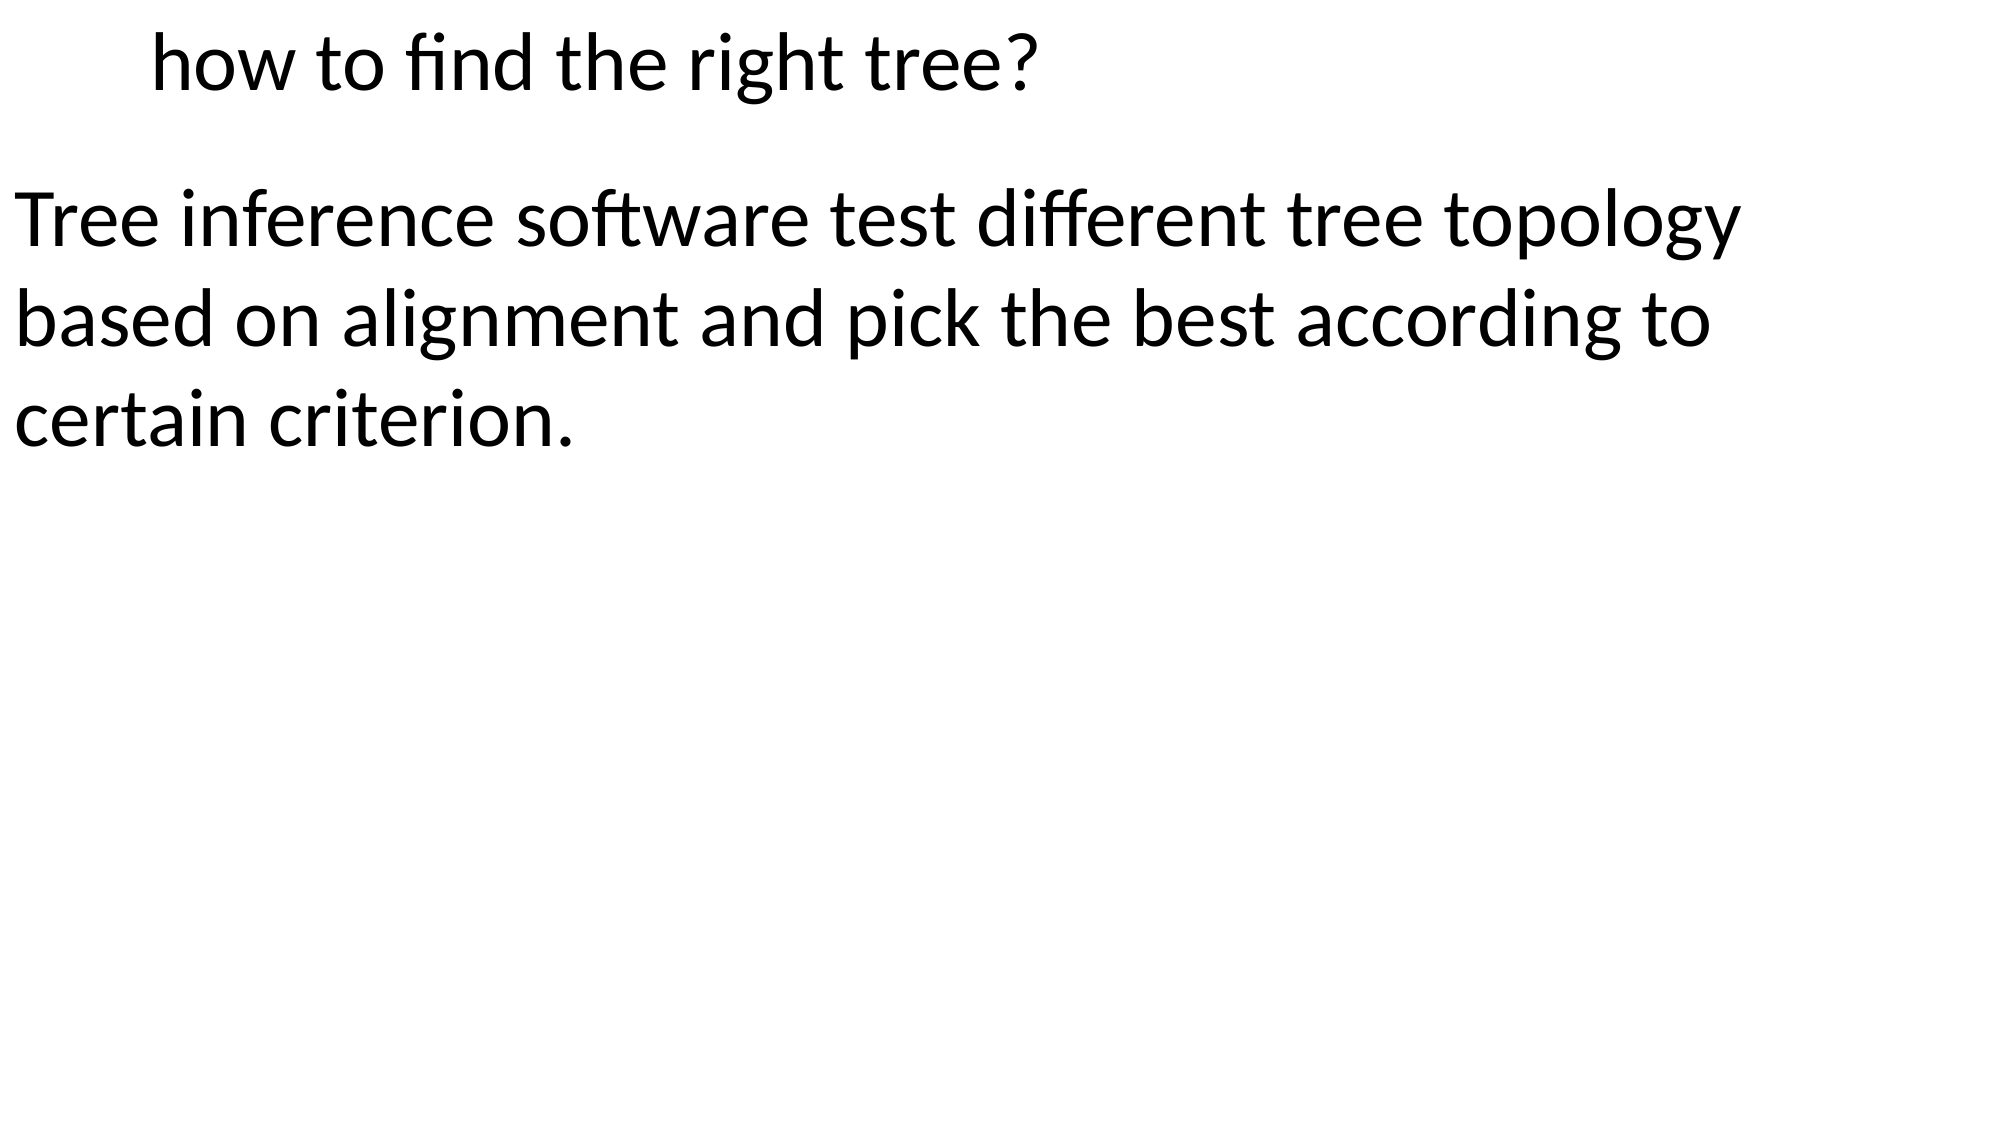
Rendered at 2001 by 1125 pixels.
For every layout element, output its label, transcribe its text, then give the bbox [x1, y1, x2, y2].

text_box Tree inference software test different tree topology based on alignment and pick the best according to certain criterion. [0, 155, 1815, 471]
text_box how to find the right tree? [135, 0, 1137, 115]
